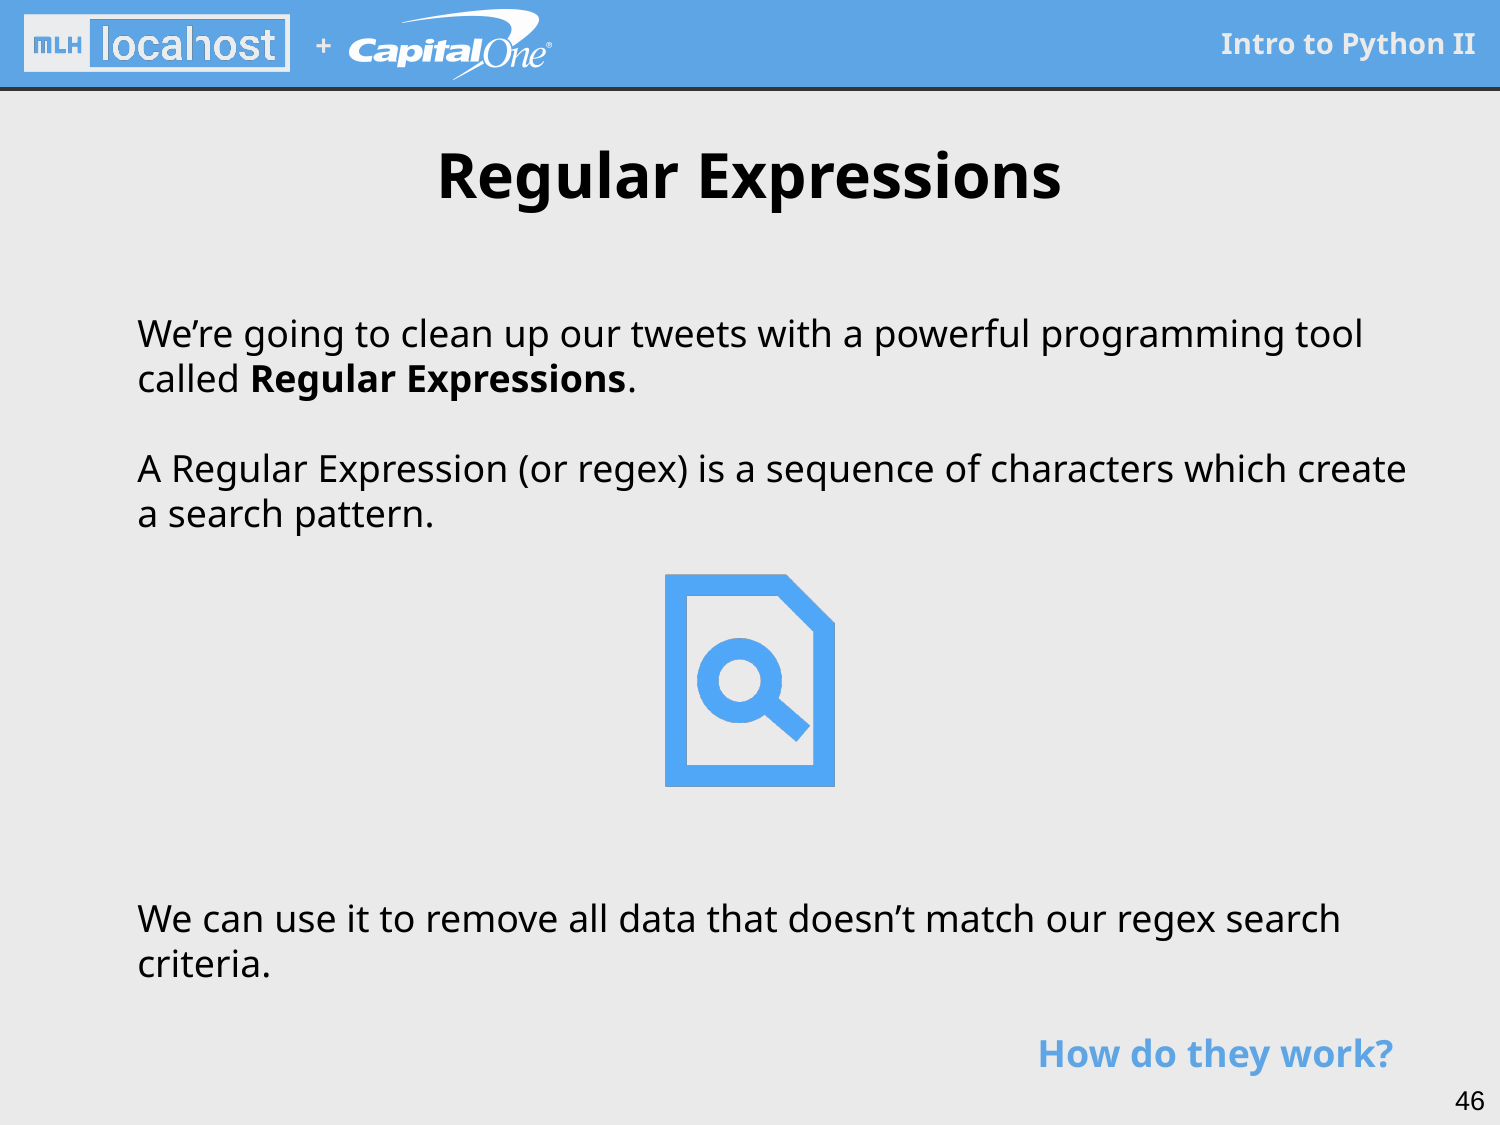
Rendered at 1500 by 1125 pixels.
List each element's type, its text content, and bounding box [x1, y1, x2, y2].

picture [565, 496, 935, 866]
picture [349, 9, 552, 80]
text_box Regular Expressions [26, 106, 1474, 242]
picture [24, 14, 290, 72]
text_box We’re going to clean up our tweets with a powerful programming tool called Regular Expressions. A Regular Expression (or regex) is a sequence of characters which create a search pattern. We can use it to remove all data that doesn’t match our regex search criteria. How do they work? [47, 258, 1453, 1037]
